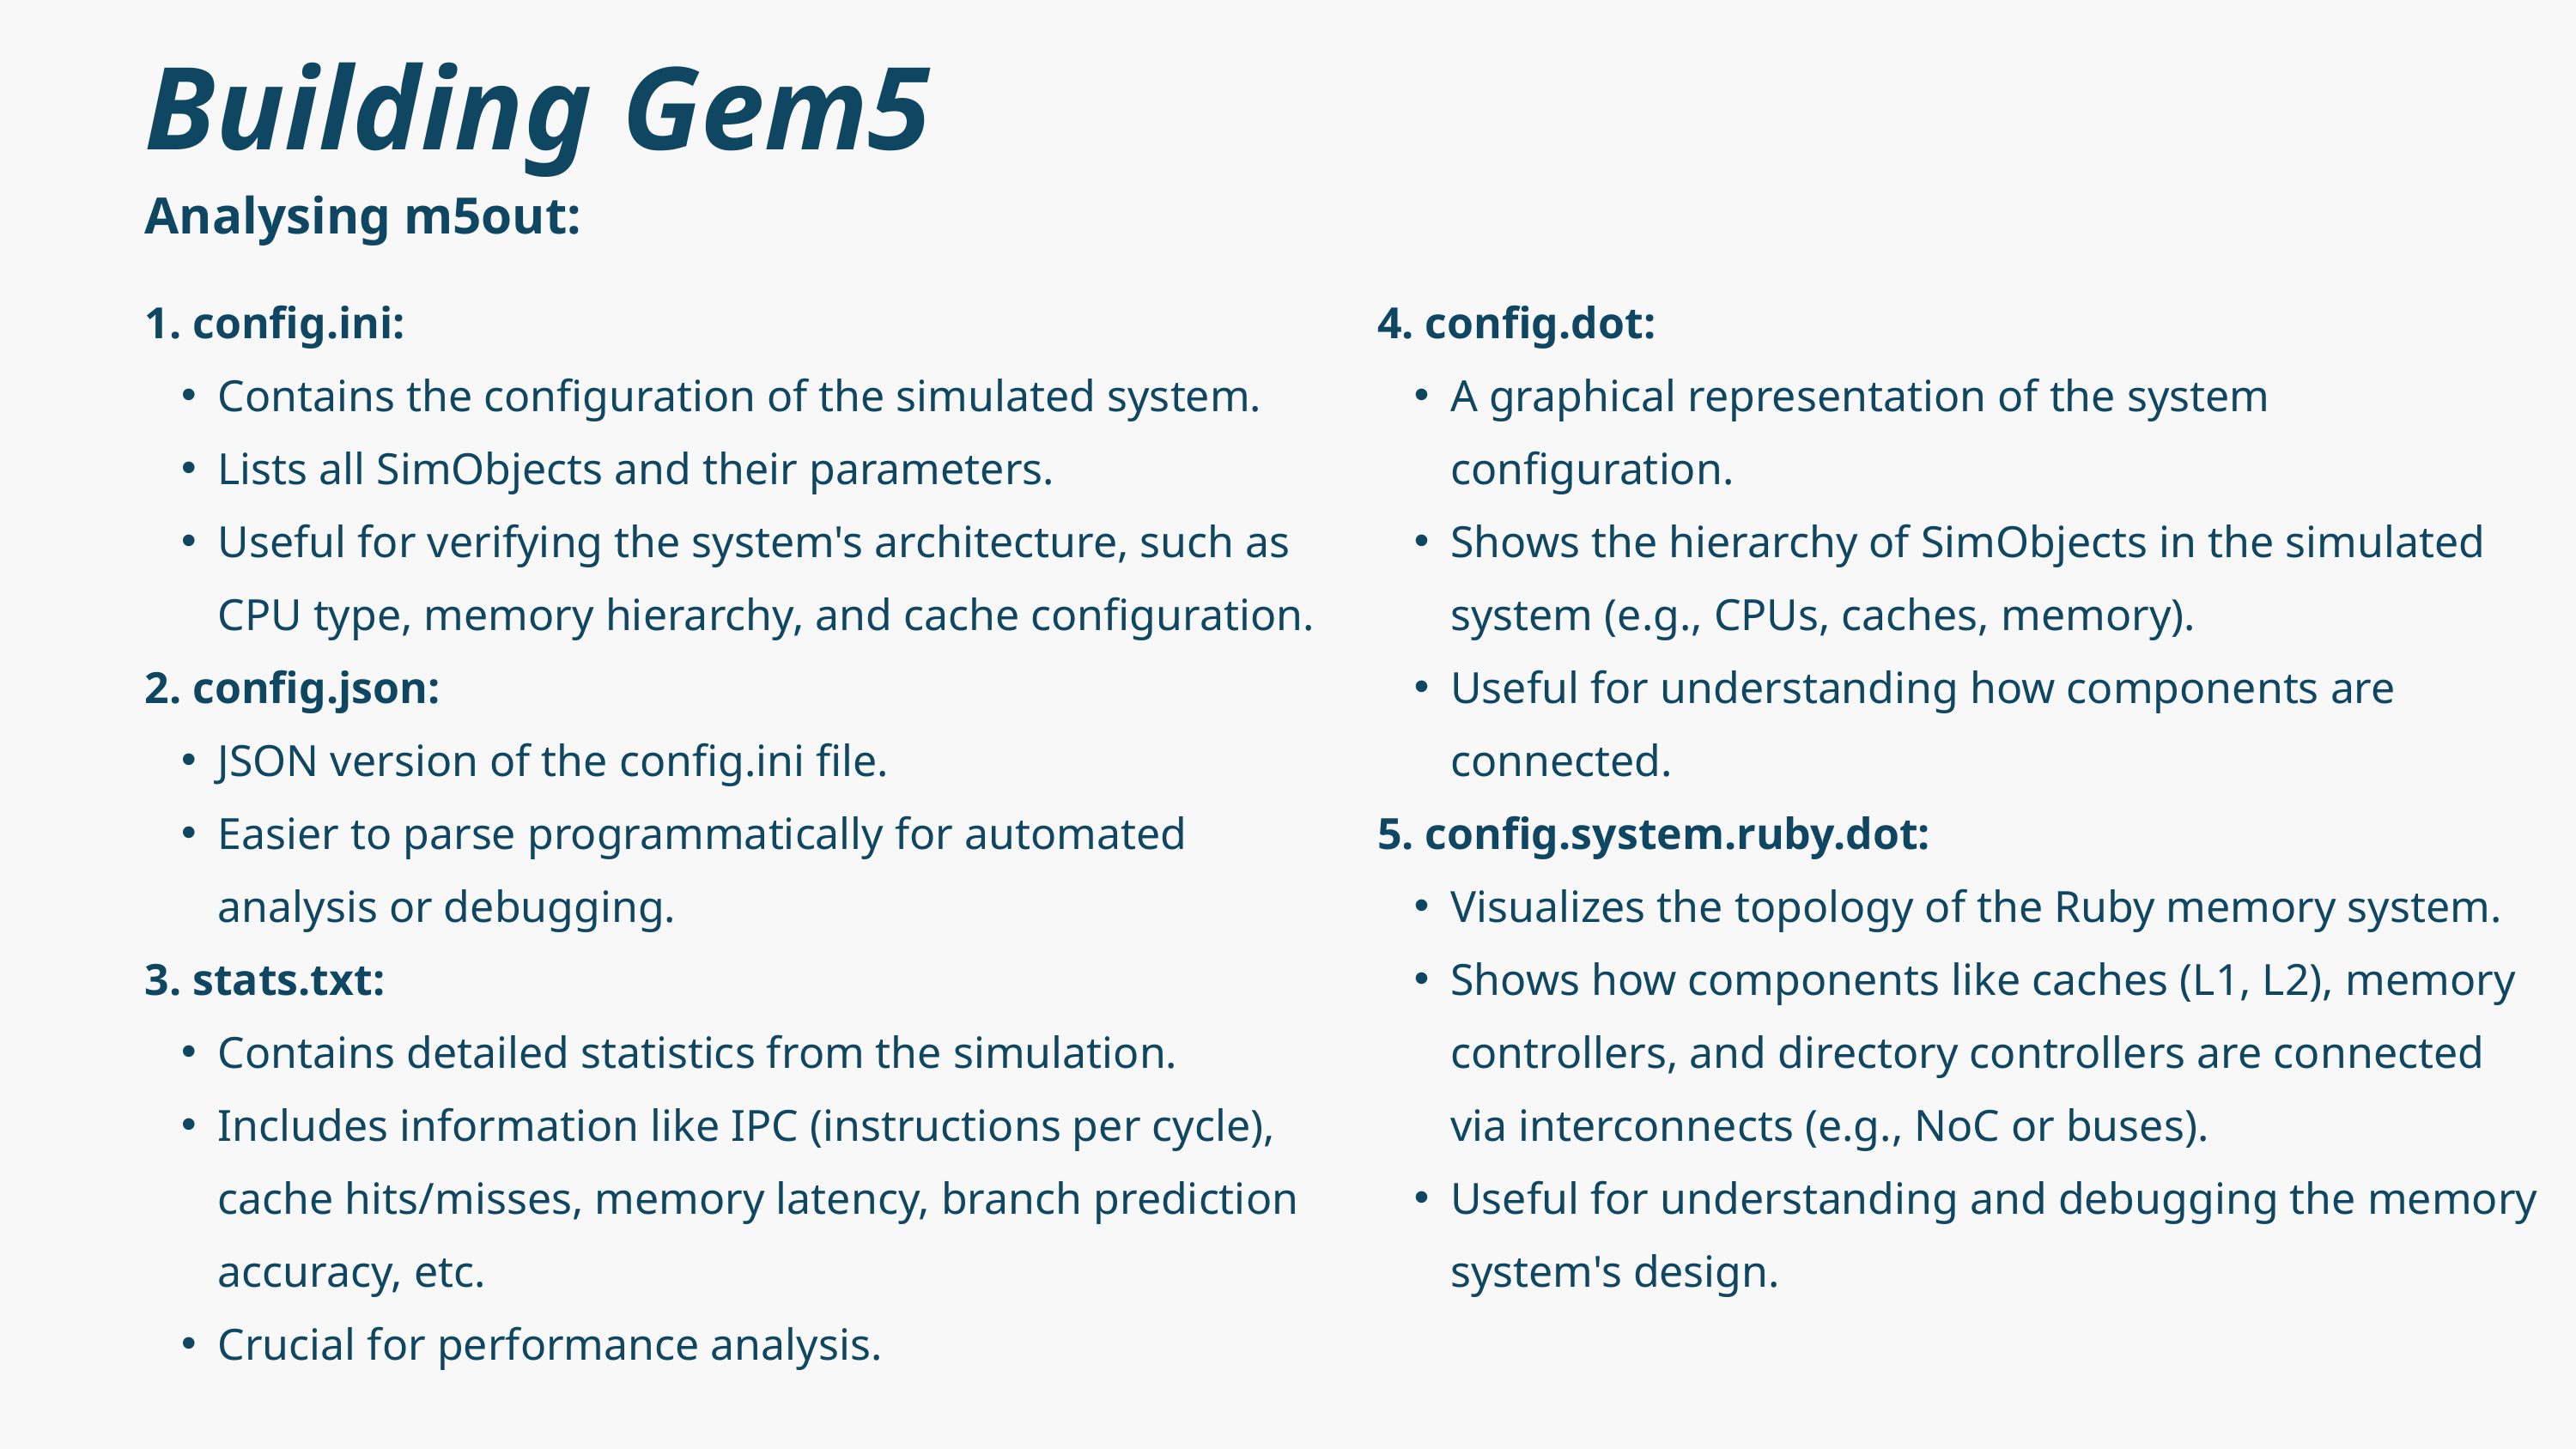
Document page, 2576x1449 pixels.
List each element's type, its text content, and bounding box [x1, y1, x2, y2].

text_box 4. config.dot: A graphical representation of the system configuration. Shows the hierarchy of SimObjects in the simulated system (e.g., CPUs, caches, memory). Useful for understanding how components are connected. 5. config.system.ruby.dot: Visualizes the topology of the Ruby memory system. Shows how components like caches (L1, L2), memory controllers, and directory controllers are connected via interconnects (e.g., NoC or buses). Useful for understanding and debugging the memory system's design. [1377, 274, 2539, 1296]
text_box Building Gem5 [144, 12, 949, 173]
text_box 1. config.ini: Contains the configuration of the simulated system. Lists all SimObjects and their parameters. Useful for verifying the system's architecture, such as CPU type, memory hierarchy, and cache configuration. 2. config.json: JSON version of the config.ini file. Easier to parse programmatically for automated analysis or debugging. 3. stats.txt: Contains detailed statistics from the simulation. Includes information like IPC (instructions per cycle), cache hits/misses, memory latency, branch prediction accuracy, etc. Crucial for performance analysis. [144, 274, 1344, 1369]
text_box Analysing m5out: [144, 173, 892, 245]
